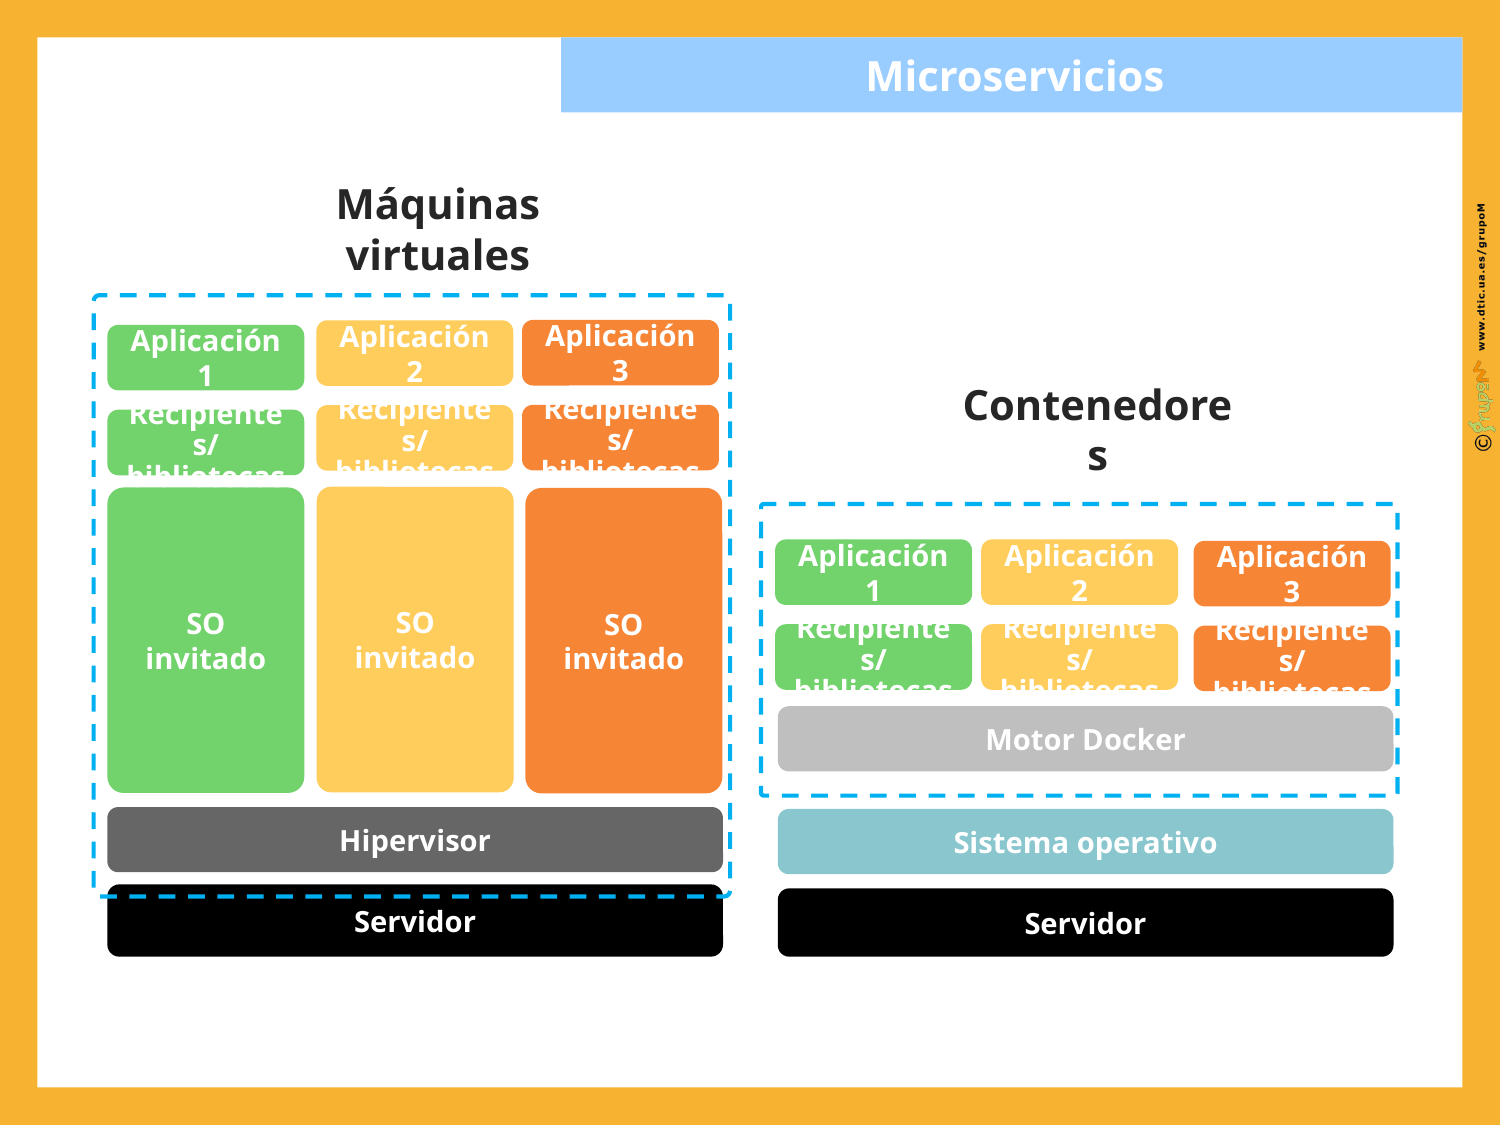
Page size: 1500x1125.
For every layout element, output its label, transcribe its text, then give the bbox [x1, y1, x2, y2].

text_box Servidor [775, 886, 1396, 959]
text_box Servidor [105, 897, 726, 959]
text_box Contenedores [940, 371, 1256, 487]
text_box Máquinas virtuales [304, 170, 572, 286]
text_box [758, 501, 1400, 798]
text_box [91, 293, 733, 899]
picture [1468, 173, 1496, 461]
text_box Sistema operativo [775, 806, 1396, 877]
text_box Microservicios [602, 42, 1427, 108]
